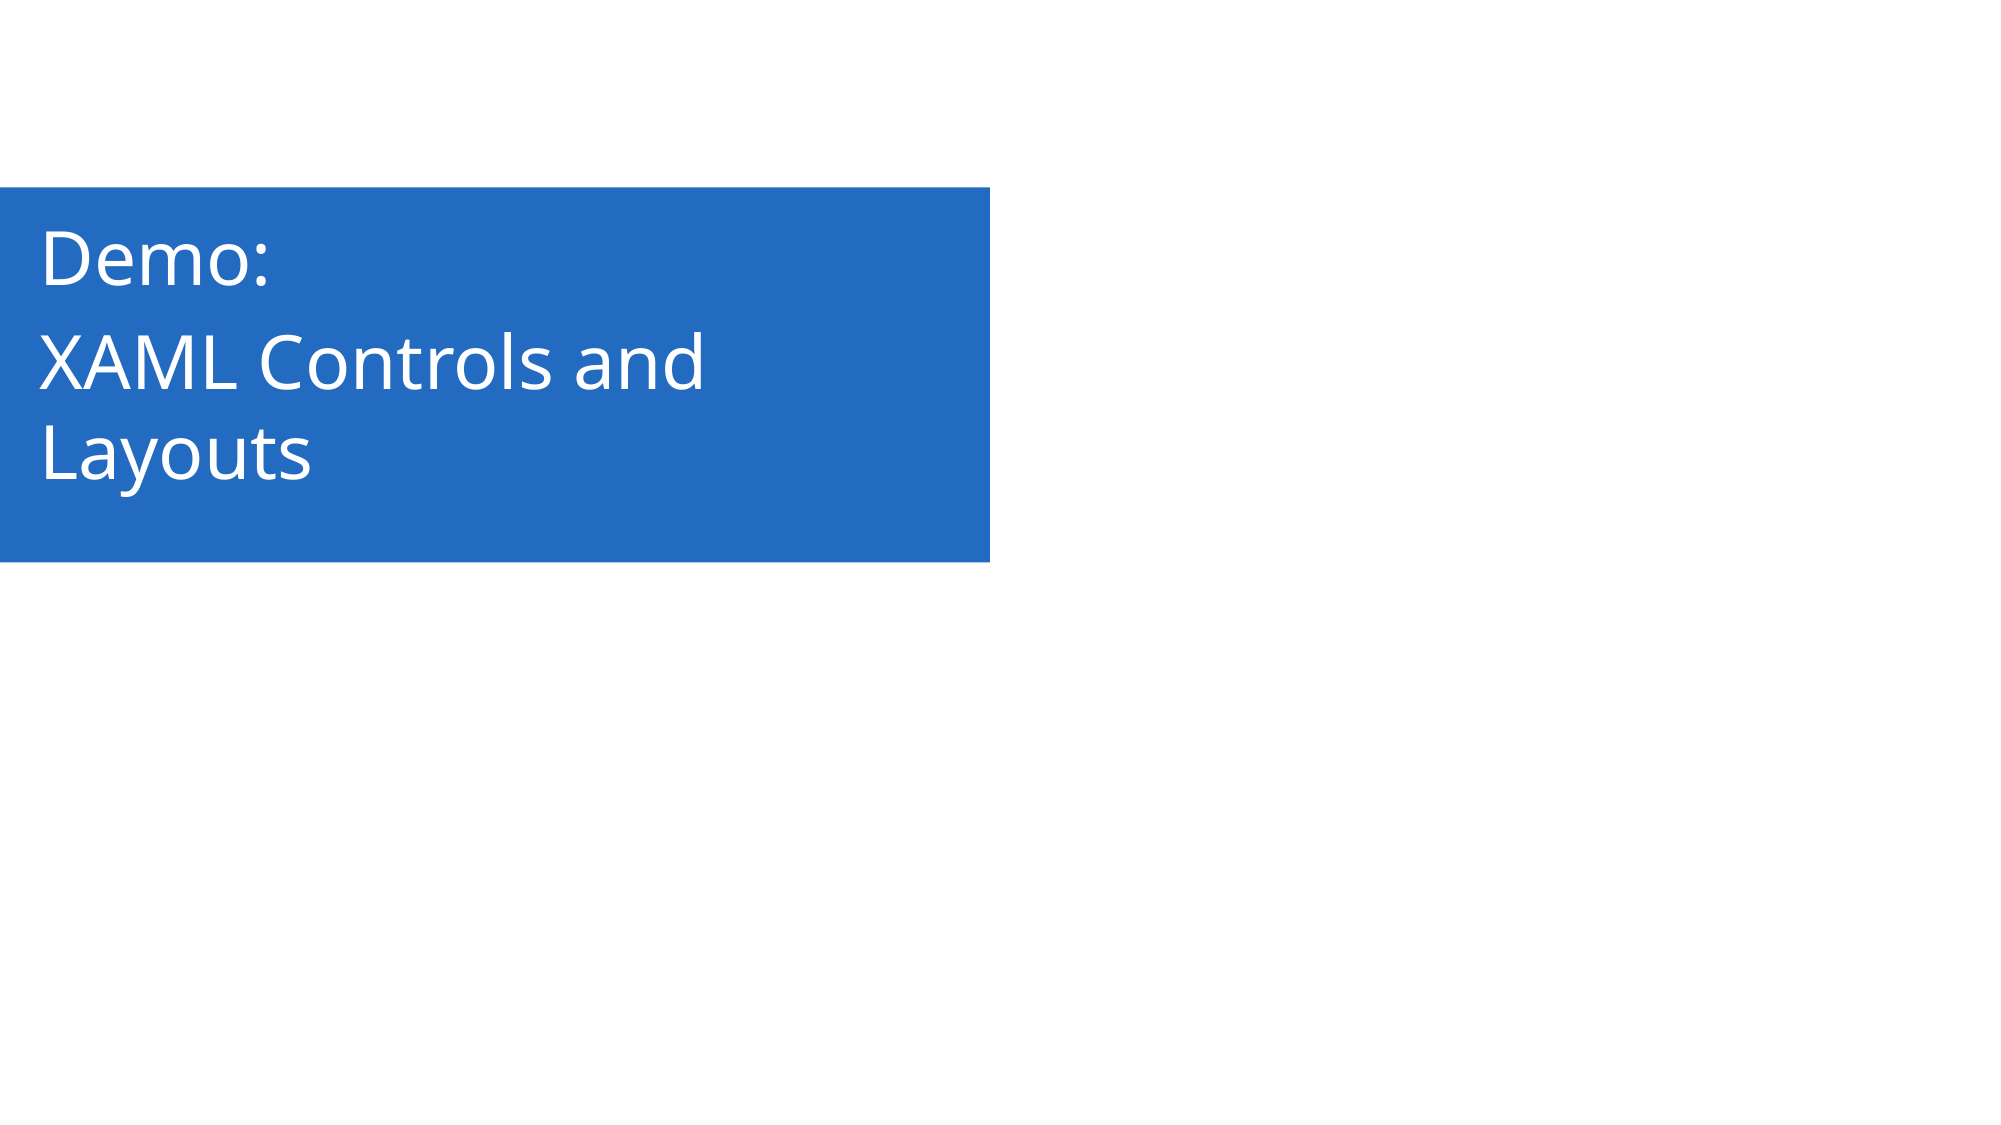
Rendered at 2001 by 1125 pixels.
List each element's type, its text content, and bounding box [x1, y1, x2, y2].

list Demo: XAML Controls and Layouts [0, 187, 990, 563]
